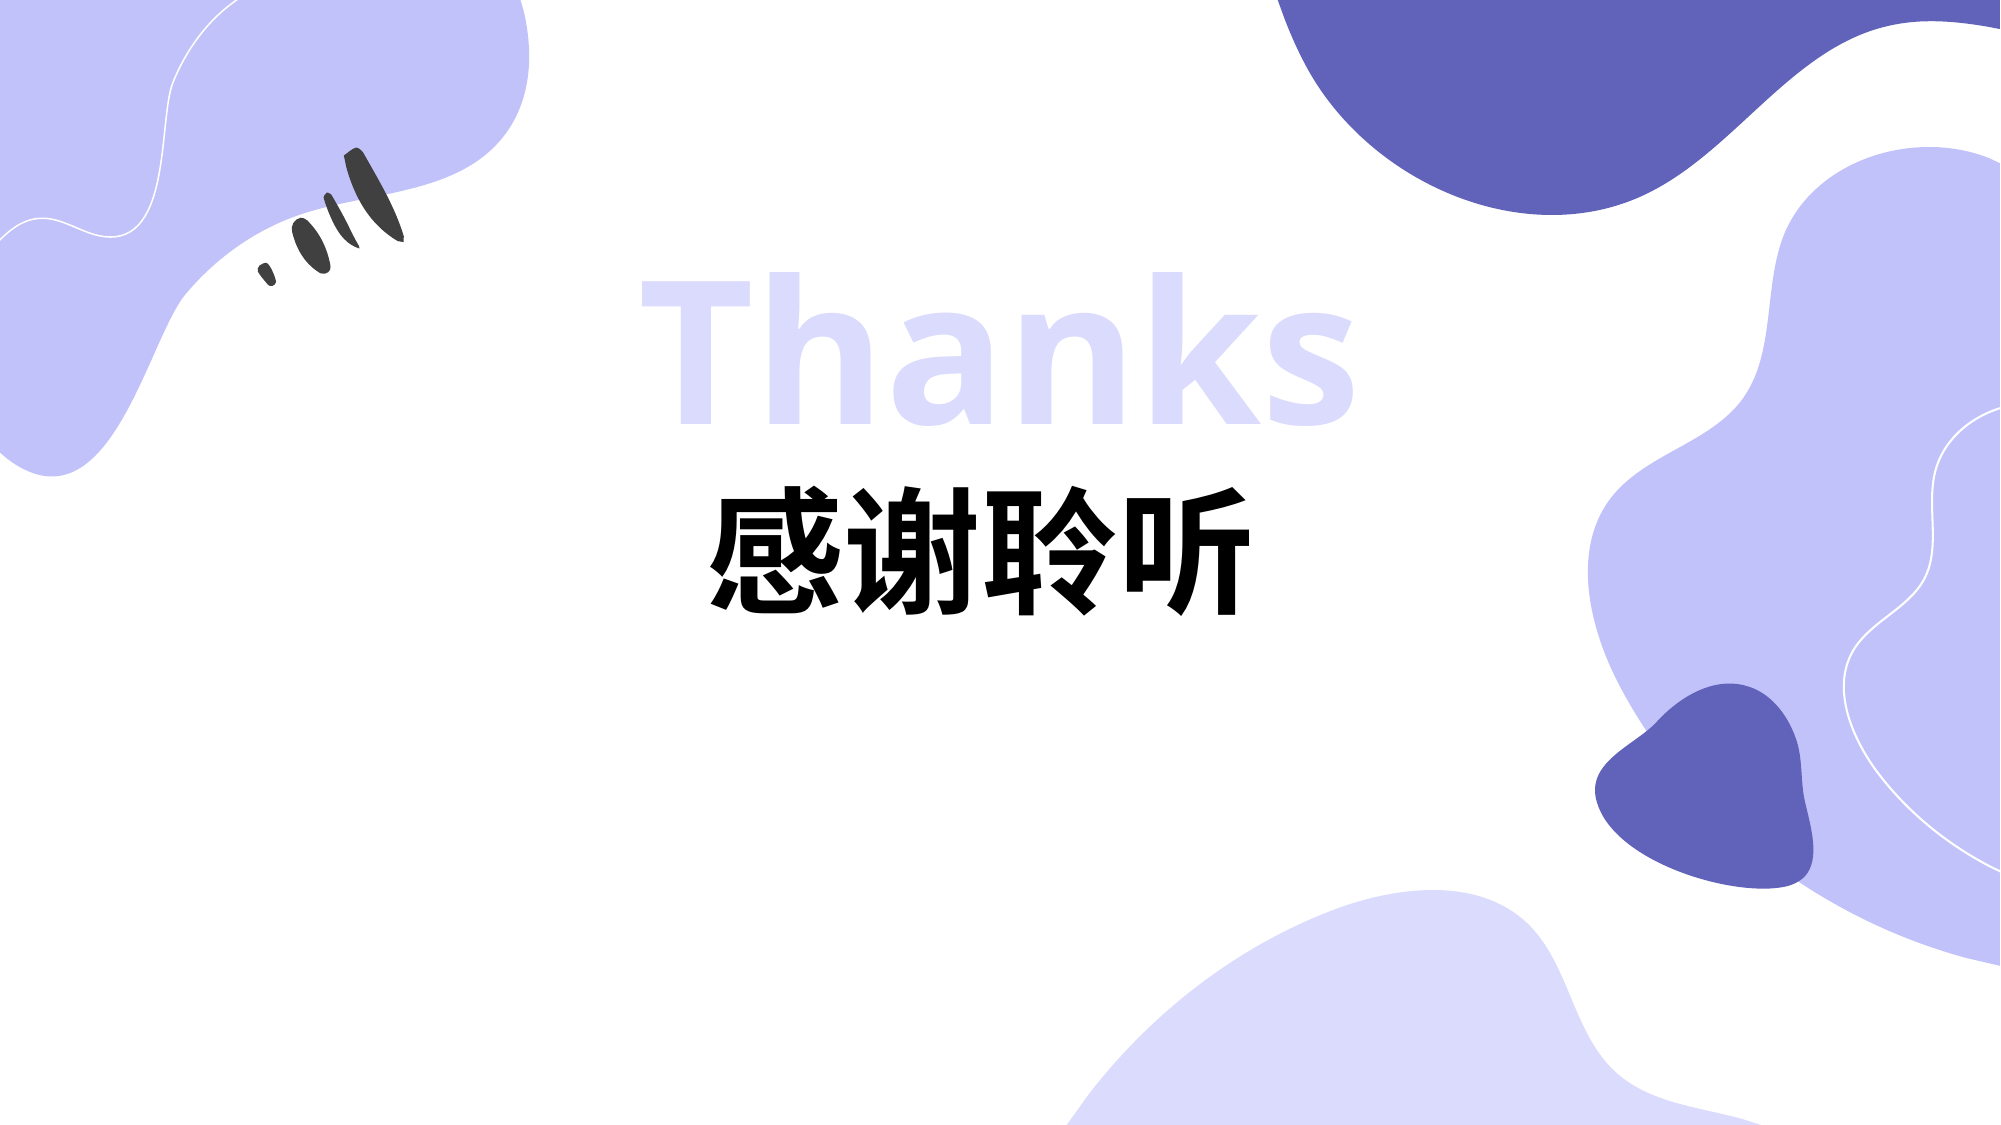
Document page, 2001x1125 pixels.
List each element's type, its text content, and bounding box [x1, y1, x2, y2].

text_box [0, 0, 237, 240]
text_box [256, 153, 416, 285]
text_box Thanks [609, 217, 1391, 458]
text_box [1066, 890, 1761, 1125]
text_box [1277, 0, 2000, 215]
text_box [1599, 146, 2000, 966]
text_box [1843, 408, 2000, 872]
text_box [1595, 683, 1814, 889]
text_box 感谢聆听 [342, 458, 1620, 639]
text_box [0, 0, 530, 477]
